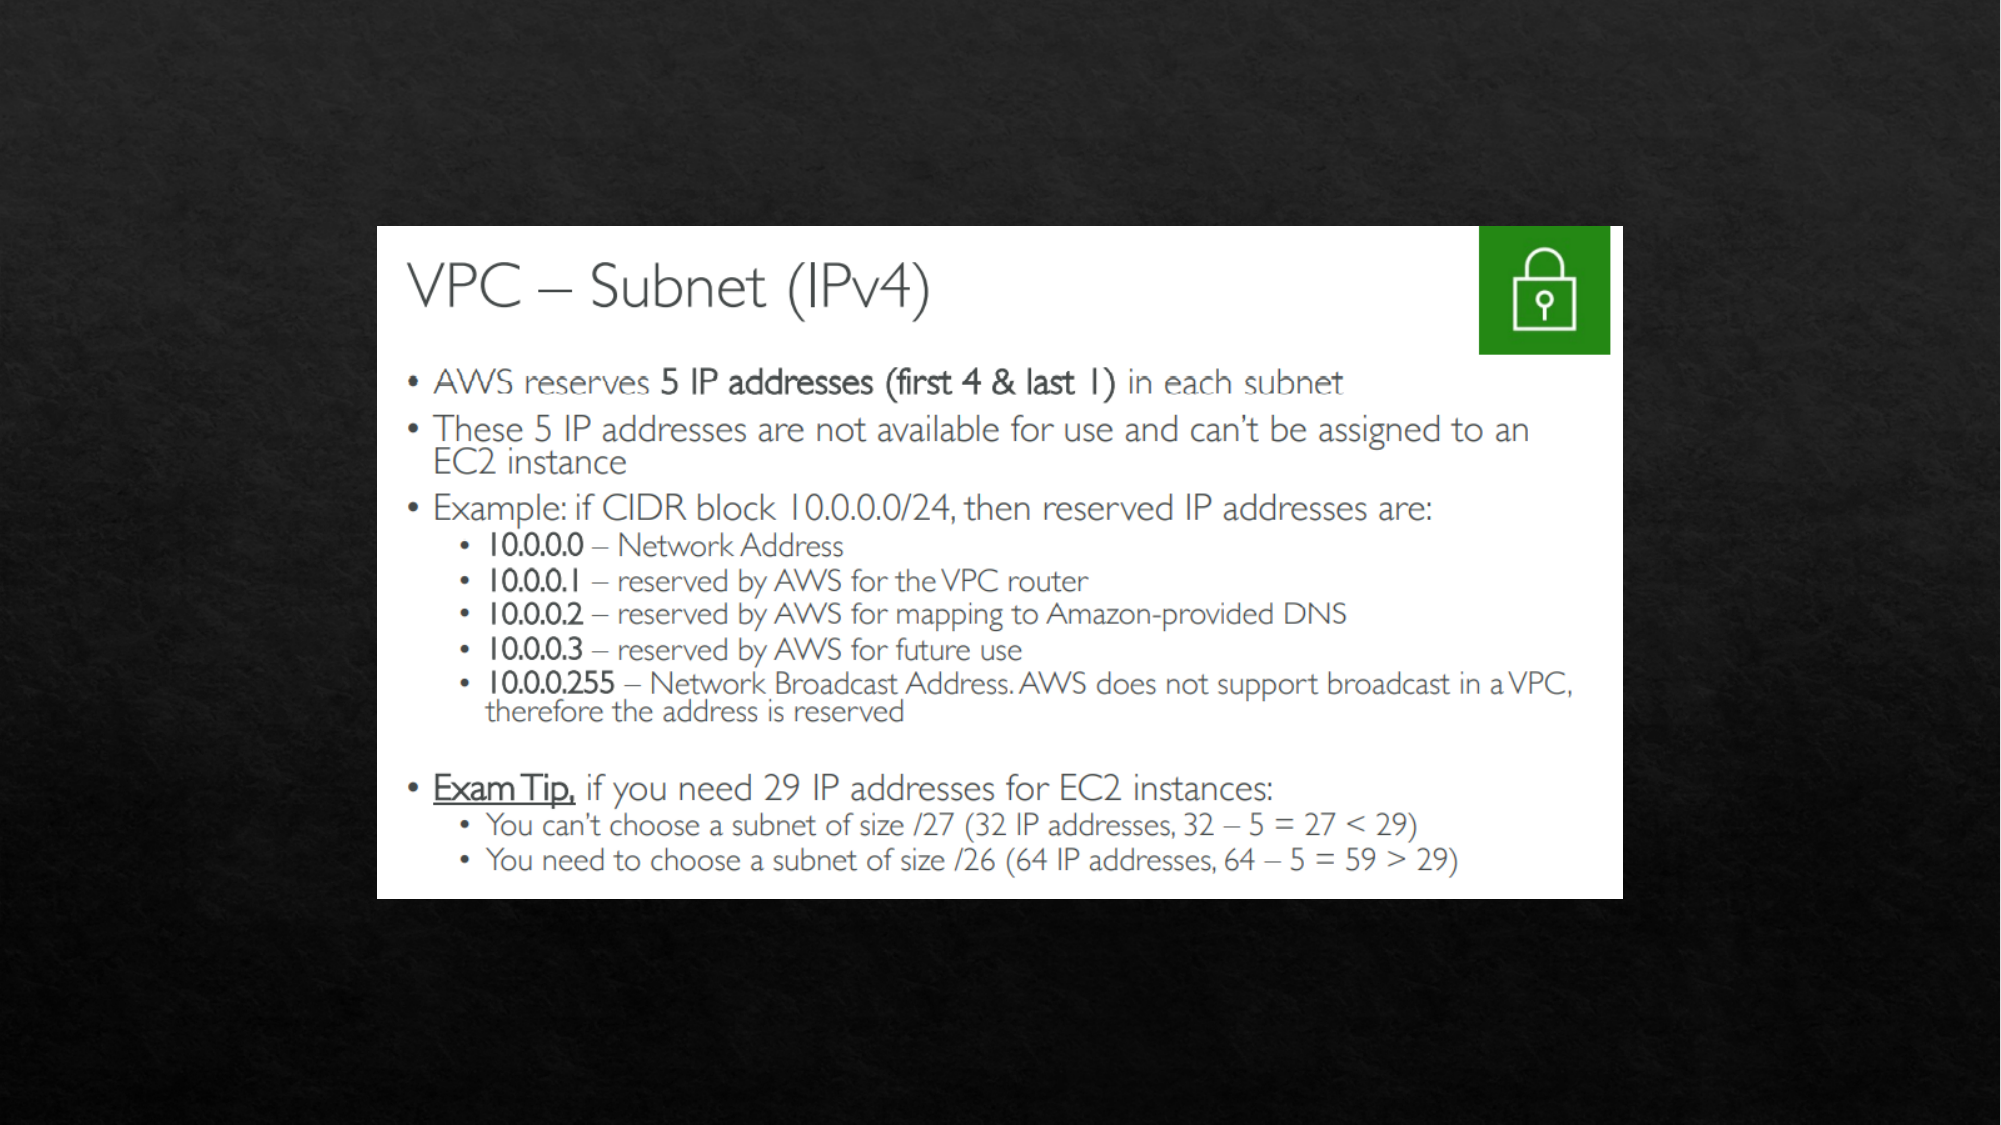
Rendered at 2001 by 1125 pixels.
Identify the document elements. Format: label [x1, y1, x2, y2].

picture [377, 225, 1623, 900]
